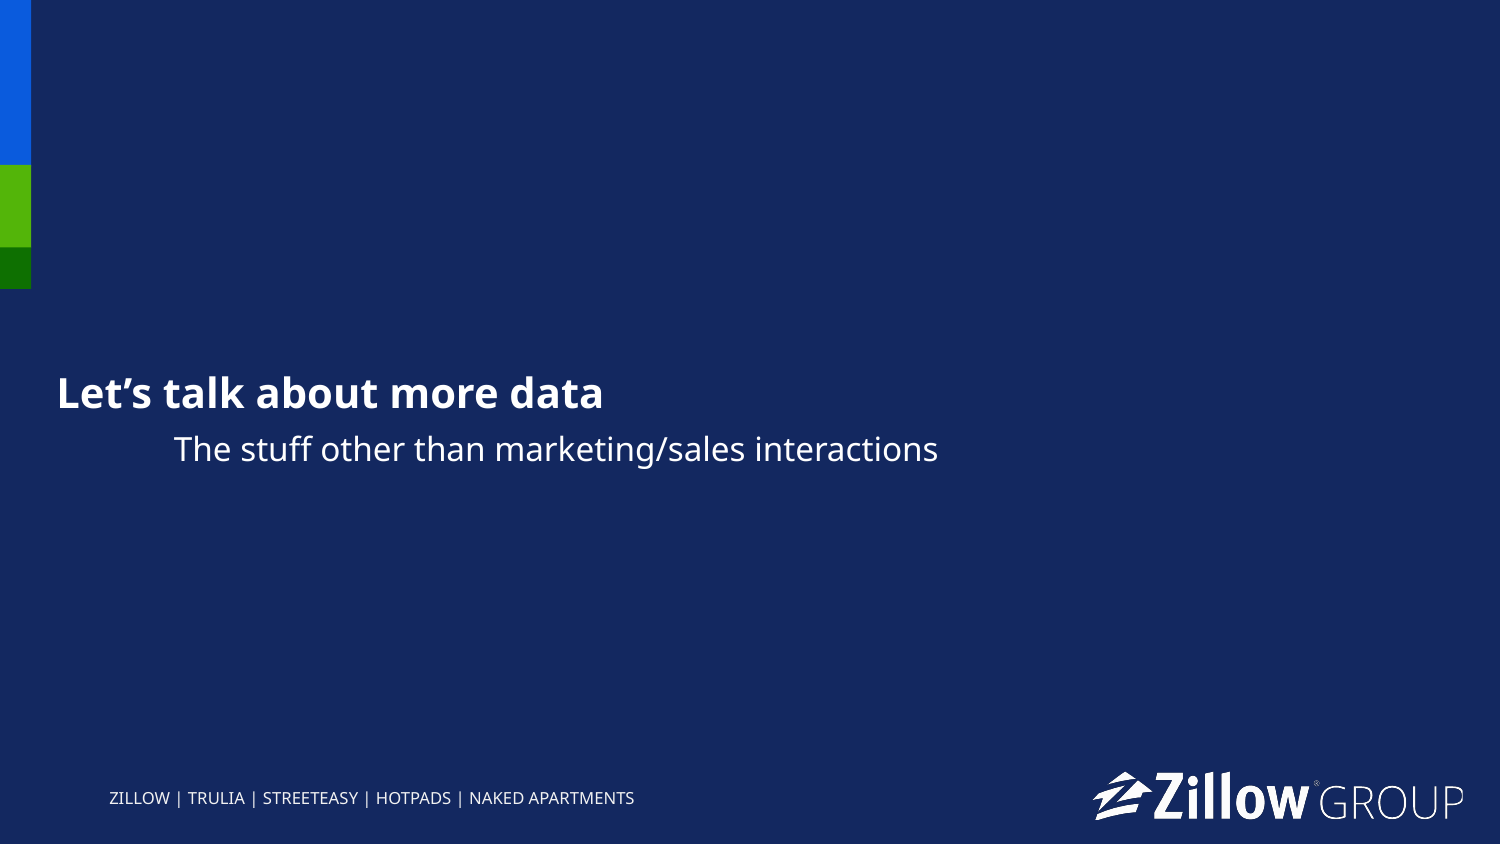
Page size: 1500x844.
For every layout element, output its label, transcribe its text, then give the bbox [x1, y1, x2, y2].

picture [1092, 771, 1463, 820]
text_box The stuff other than marketing/sales interactions [170, 419, 1500, 471]
list Let’s talk about more data [52, 354, 1481, 420]
